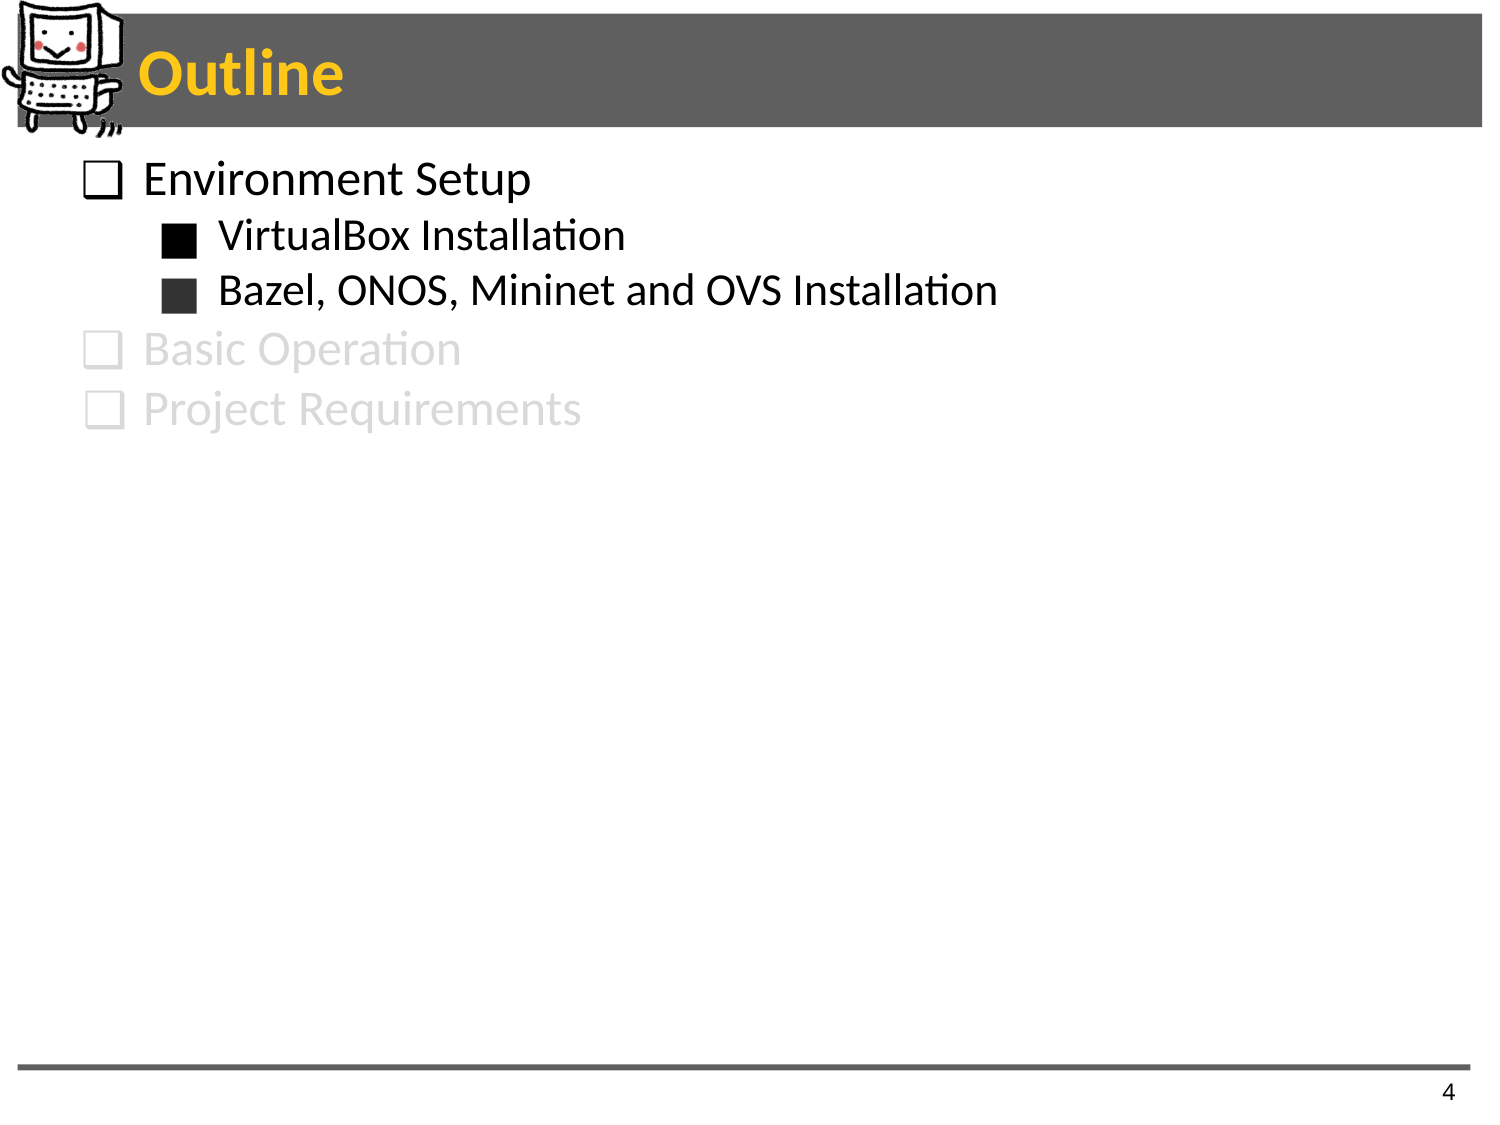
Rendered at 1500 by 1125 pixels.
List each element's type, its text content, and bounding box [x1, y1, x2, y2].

picture [0, 0, 128, 138]
title Outline [123, 31, 1500, 106]
list Environment Setup VirtualBox Installation Bazel, ONOS, Mininet and OVS Installation Basic Operation Project Requirements [53, 130, 1471, 1071]
slide_number 4 [1104, 1070, 1471, 1124]
